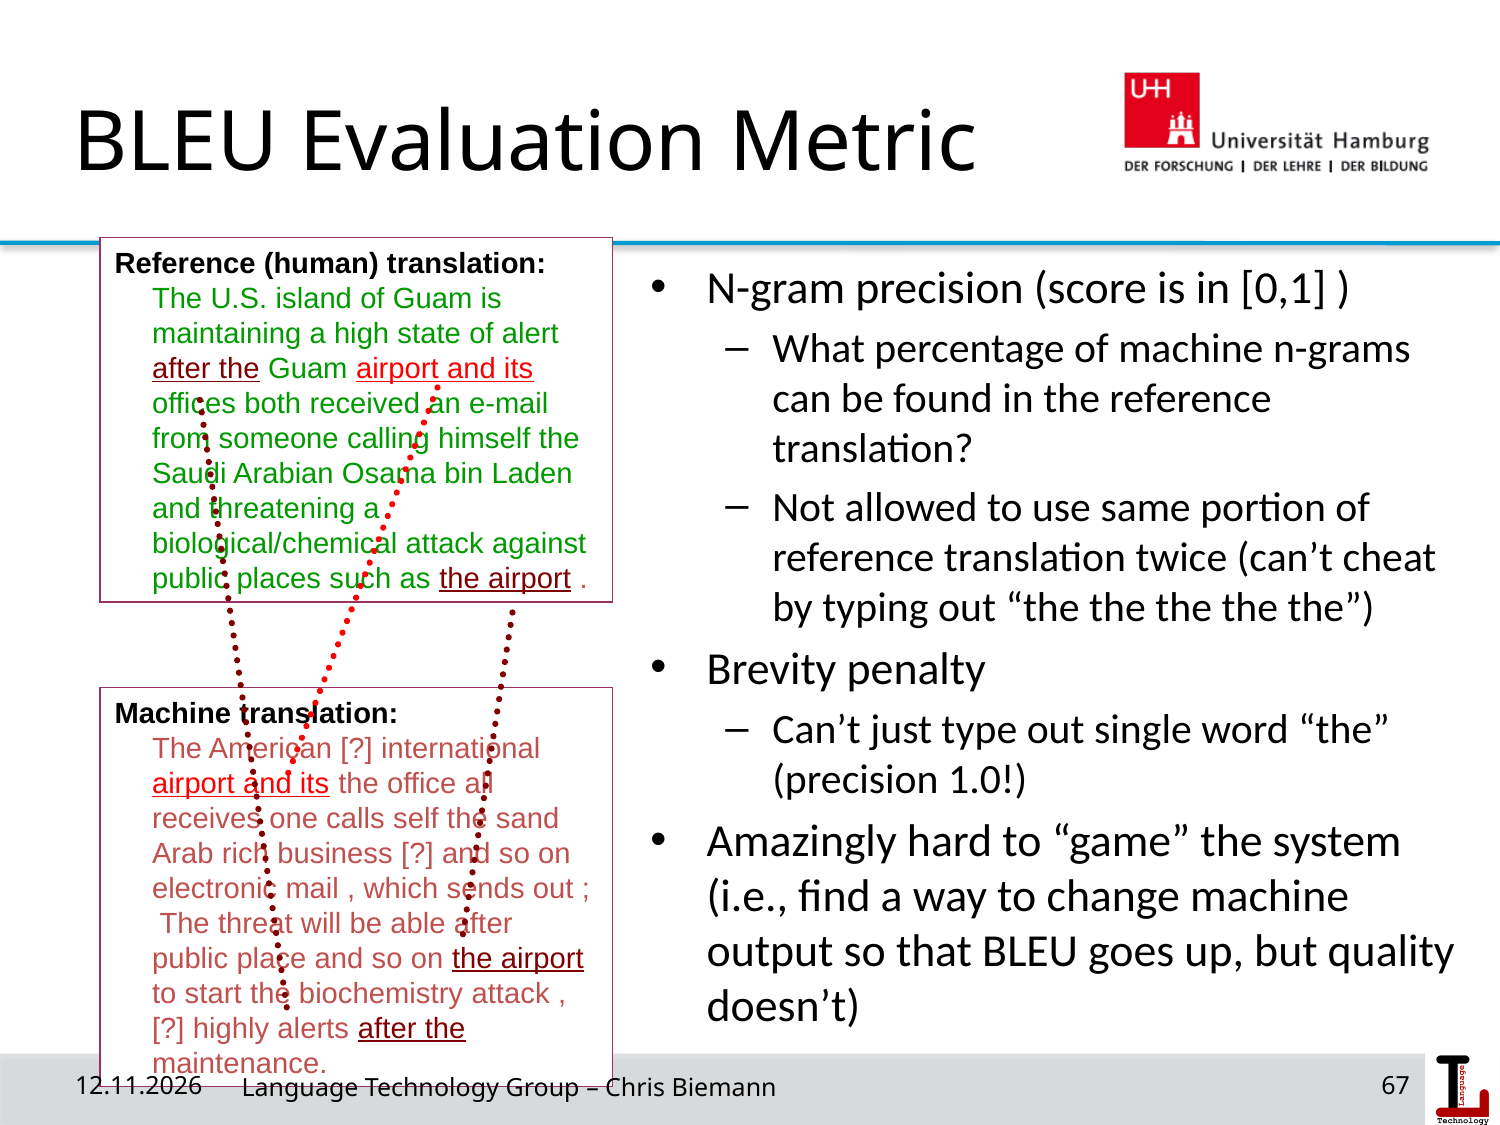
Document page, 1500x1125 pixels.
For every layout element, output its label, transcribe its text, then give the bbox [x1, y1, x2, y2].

text_box Machine translation: The American [?] international airport and its the office all receives one calls self the sand Arab rich business [?] and so on electronic mail , which sends out ; The threat will be able after public place and so on the airport to start the biochemistry attack , [?] highly alerts after the maintenance. [99, 687, 613, 1087]
list N-gram precision (score is in [0,1] ) What percentage of machine n-grams can be found in the reference translation? Not allowed to use same portion of reference translation twice (can’t cheat by typing out “the the the the the”) Brevity penalty Can’t just type out single word “the” (precision 1.0!) Amazingly hard to “game” the system (i.e., find a way to change machine output so that BLEU goes up, but quality doesn’t) [635, 250, 1482, 1036]
text_box Reference (human) translation: The U.S. island of Guam is maintaining a high state of alert after the Guam airport and its offices both received an e-mail from someone calling himself the Saudi Arabian Osama bin Laden and threatening a biological/chemical attack against public places such as the airport . [99, 237, 613, 602]
slide_number 67 [1196, 1056, 1425, 1117]
picture [1425, 1052, 1500, 1125]
text_box Language Technology Group – Chris Biemann [235, 1056, 978, 1117]
title BLEU Evaluation Metric [58, 80, 1187, 218]
text_box 01/07/20 [74, 1056, 224, 1117]
